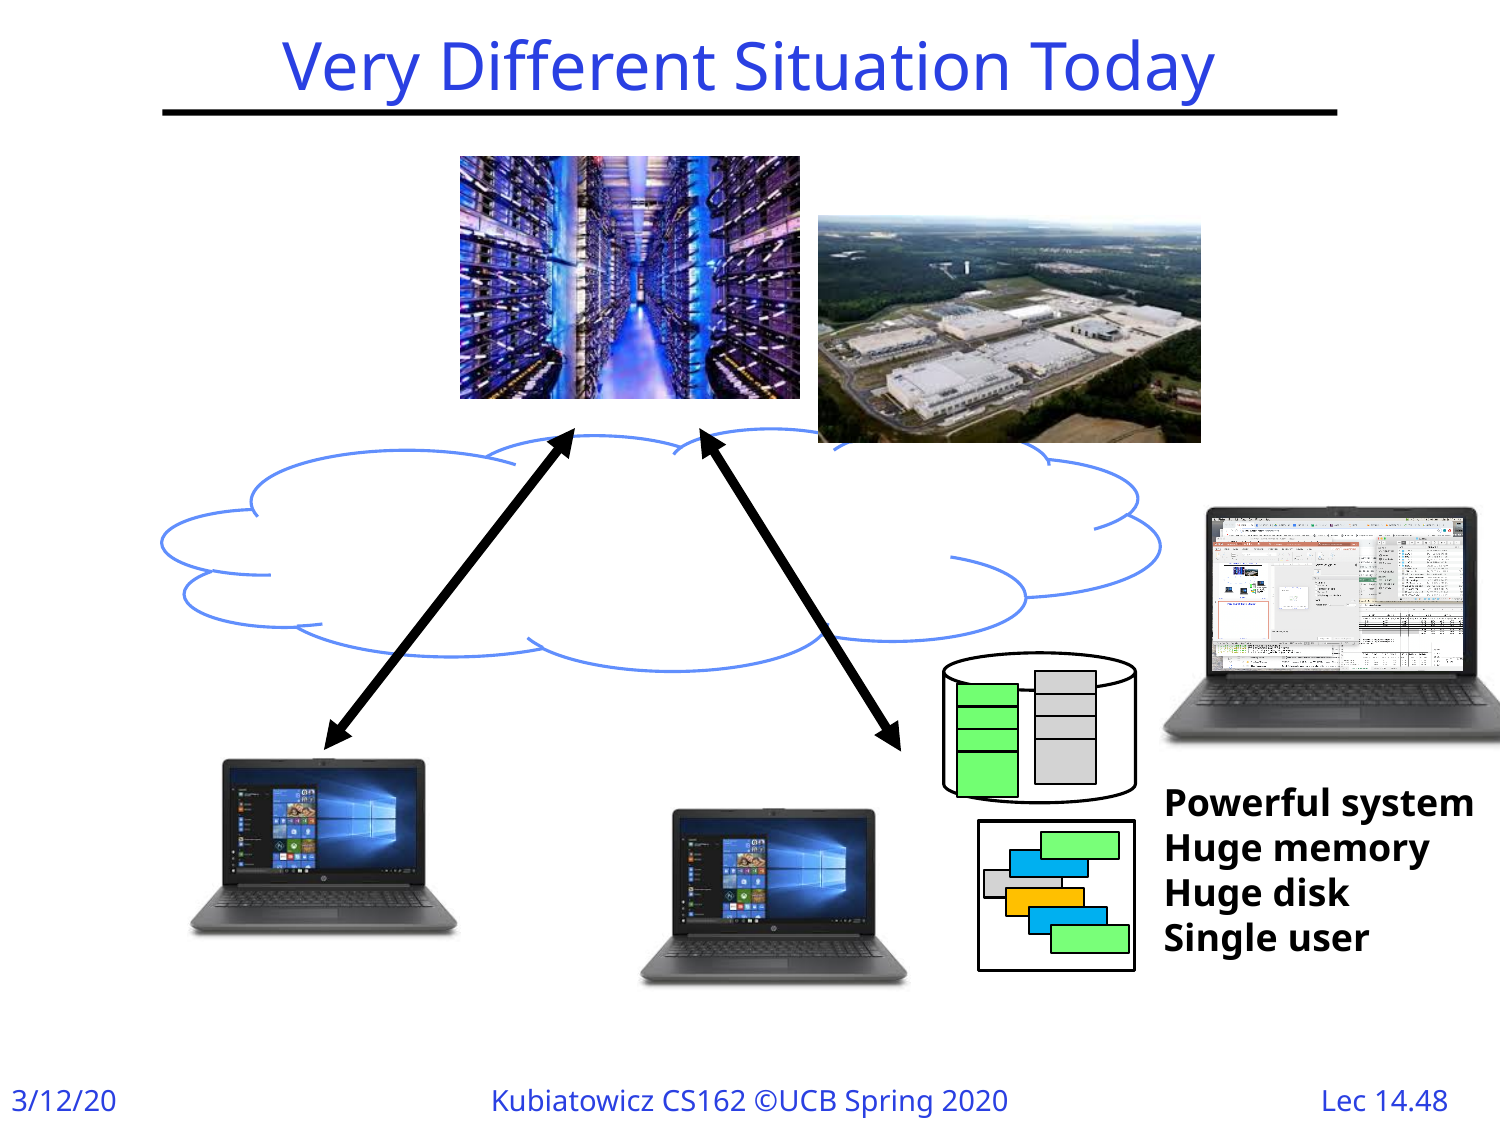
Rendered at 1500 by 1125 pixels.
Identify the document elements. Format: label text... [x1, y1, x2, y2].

picture [187, 749, 461, 951]
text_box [323, 427, 576, 751]
text_box [907, 452, 1154, 642]
text_box Powerful system Huge memory Huge disk Single user [1148, 771, 1490, 967]
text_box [977, 820, 1135, 972]
text_box [161, 459, 318, 638]
picture [460, 156, 801, 400]
picture [637, 799, 911, 1001]
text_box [943, 652, 1136, 804]
text_box [580, 435, 694, 672]
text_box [699, 427, 902, 752]
picture [1159, 494, 1500, 763]
title Very Different Situation Today [162, 24, 1338, 113]
picture [818, 215, 1201, 443]
